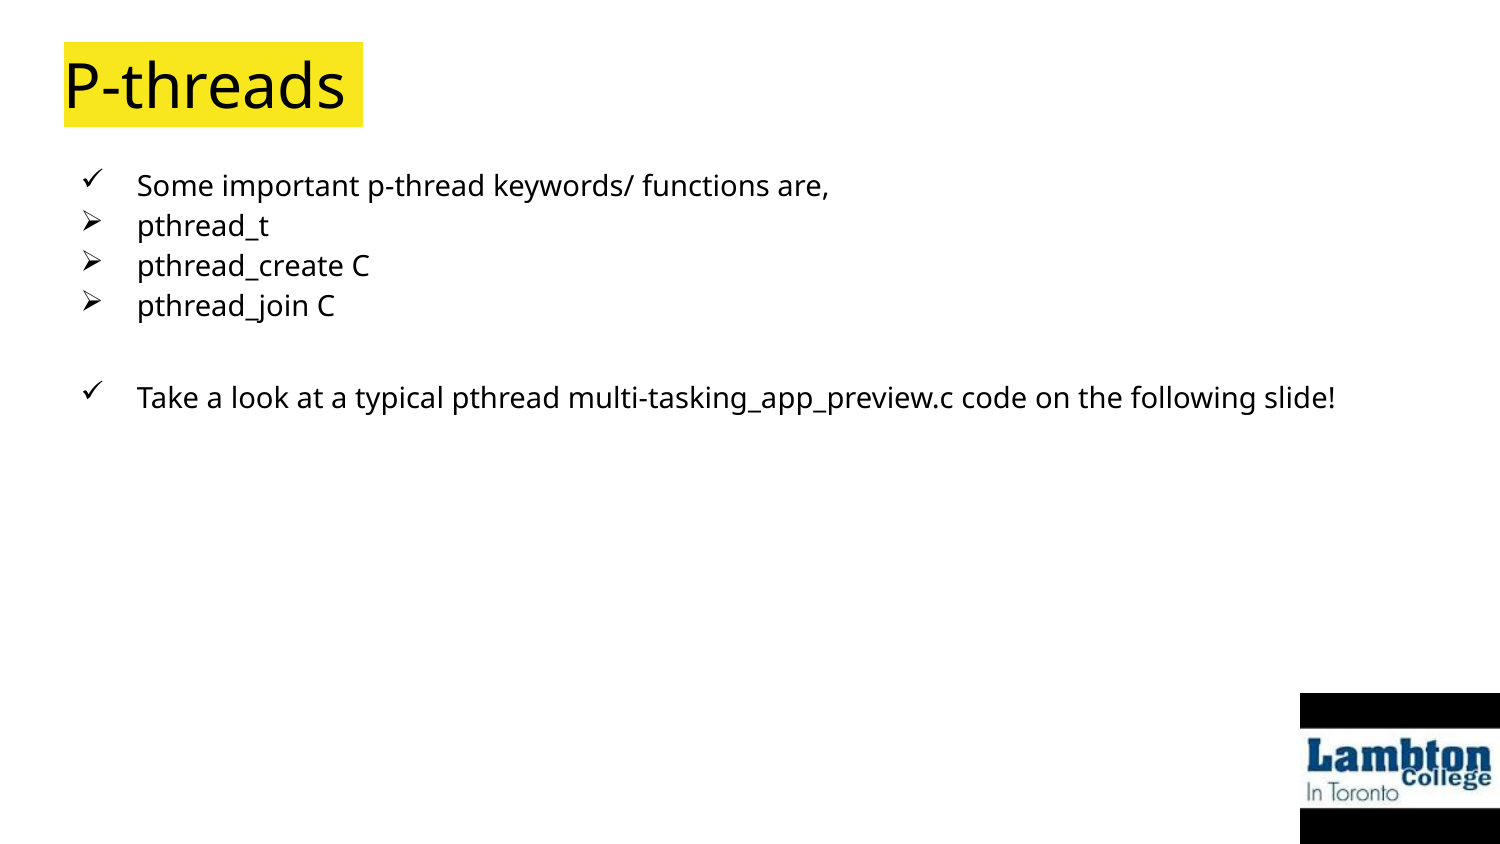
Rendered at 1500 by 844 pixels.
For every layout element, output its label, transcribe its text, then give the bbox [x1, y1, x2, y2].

picture [1300, 693, 1500, 844]
text_box P-threads [49, 31, 1447, 126]
text_box Some important p-thread keywords/ functions are, pthread_t pthread_create C pthread_join C Take a look at a typical pthread multi-tasking_app_preview.c code on the following slide! [47, 146, 1445, 694]
